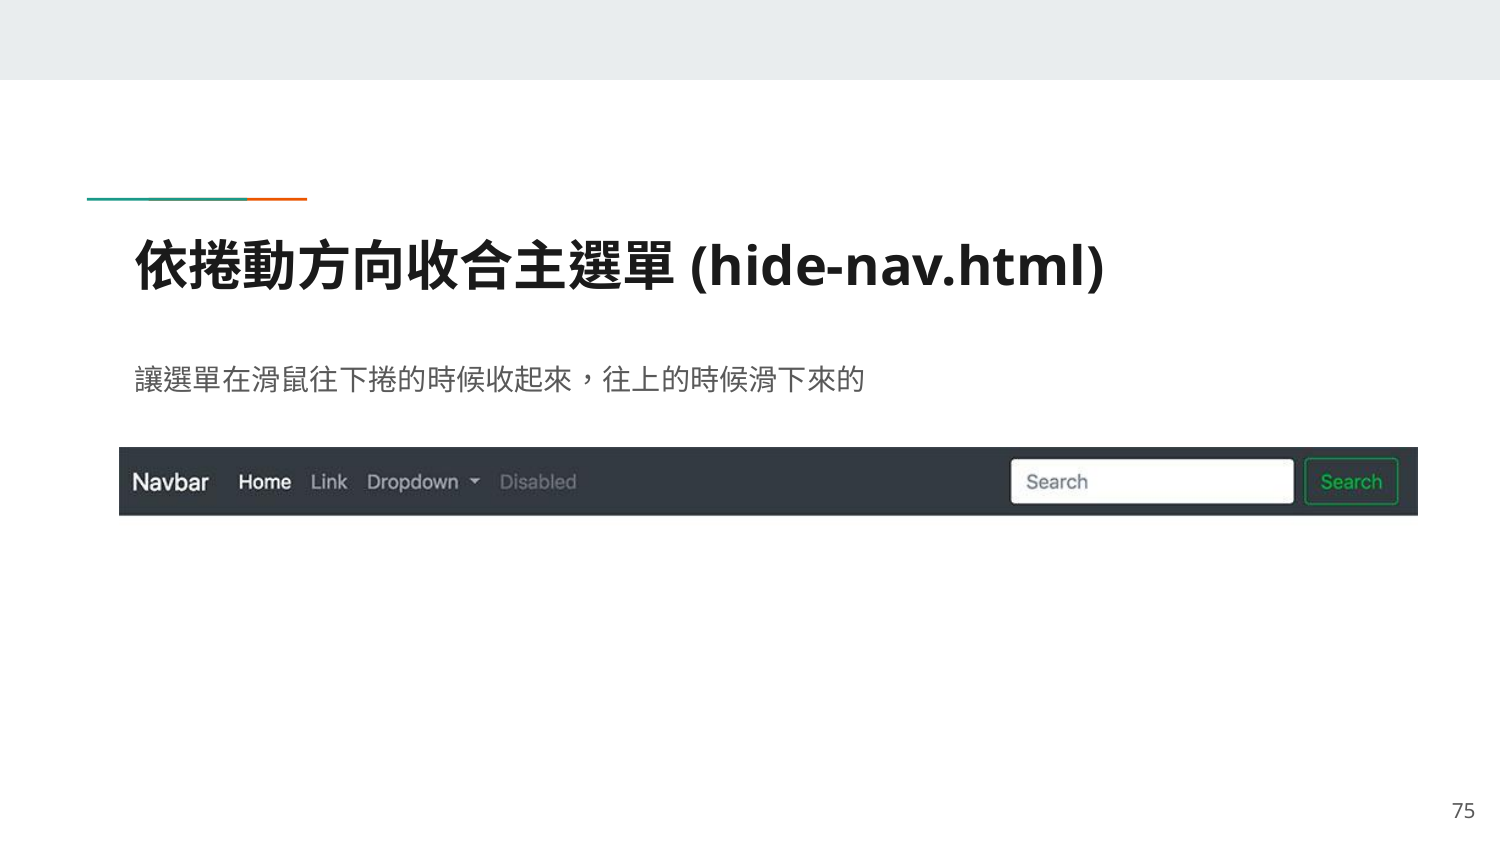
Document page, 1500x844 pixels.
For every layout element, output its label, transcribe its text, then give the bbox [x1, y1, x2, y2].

title 依捲動方向收合主選單(hide-nav.html) [119, 216, 1381, 305]
list 讓選單在滑鼠往下捲的時候收起來，往上的時候滑下來的 [119, 341, 1381, 447]
slide_number ‹#› [1400, 779, 1491, 844]
picture [119, 447, 1419, 780]
